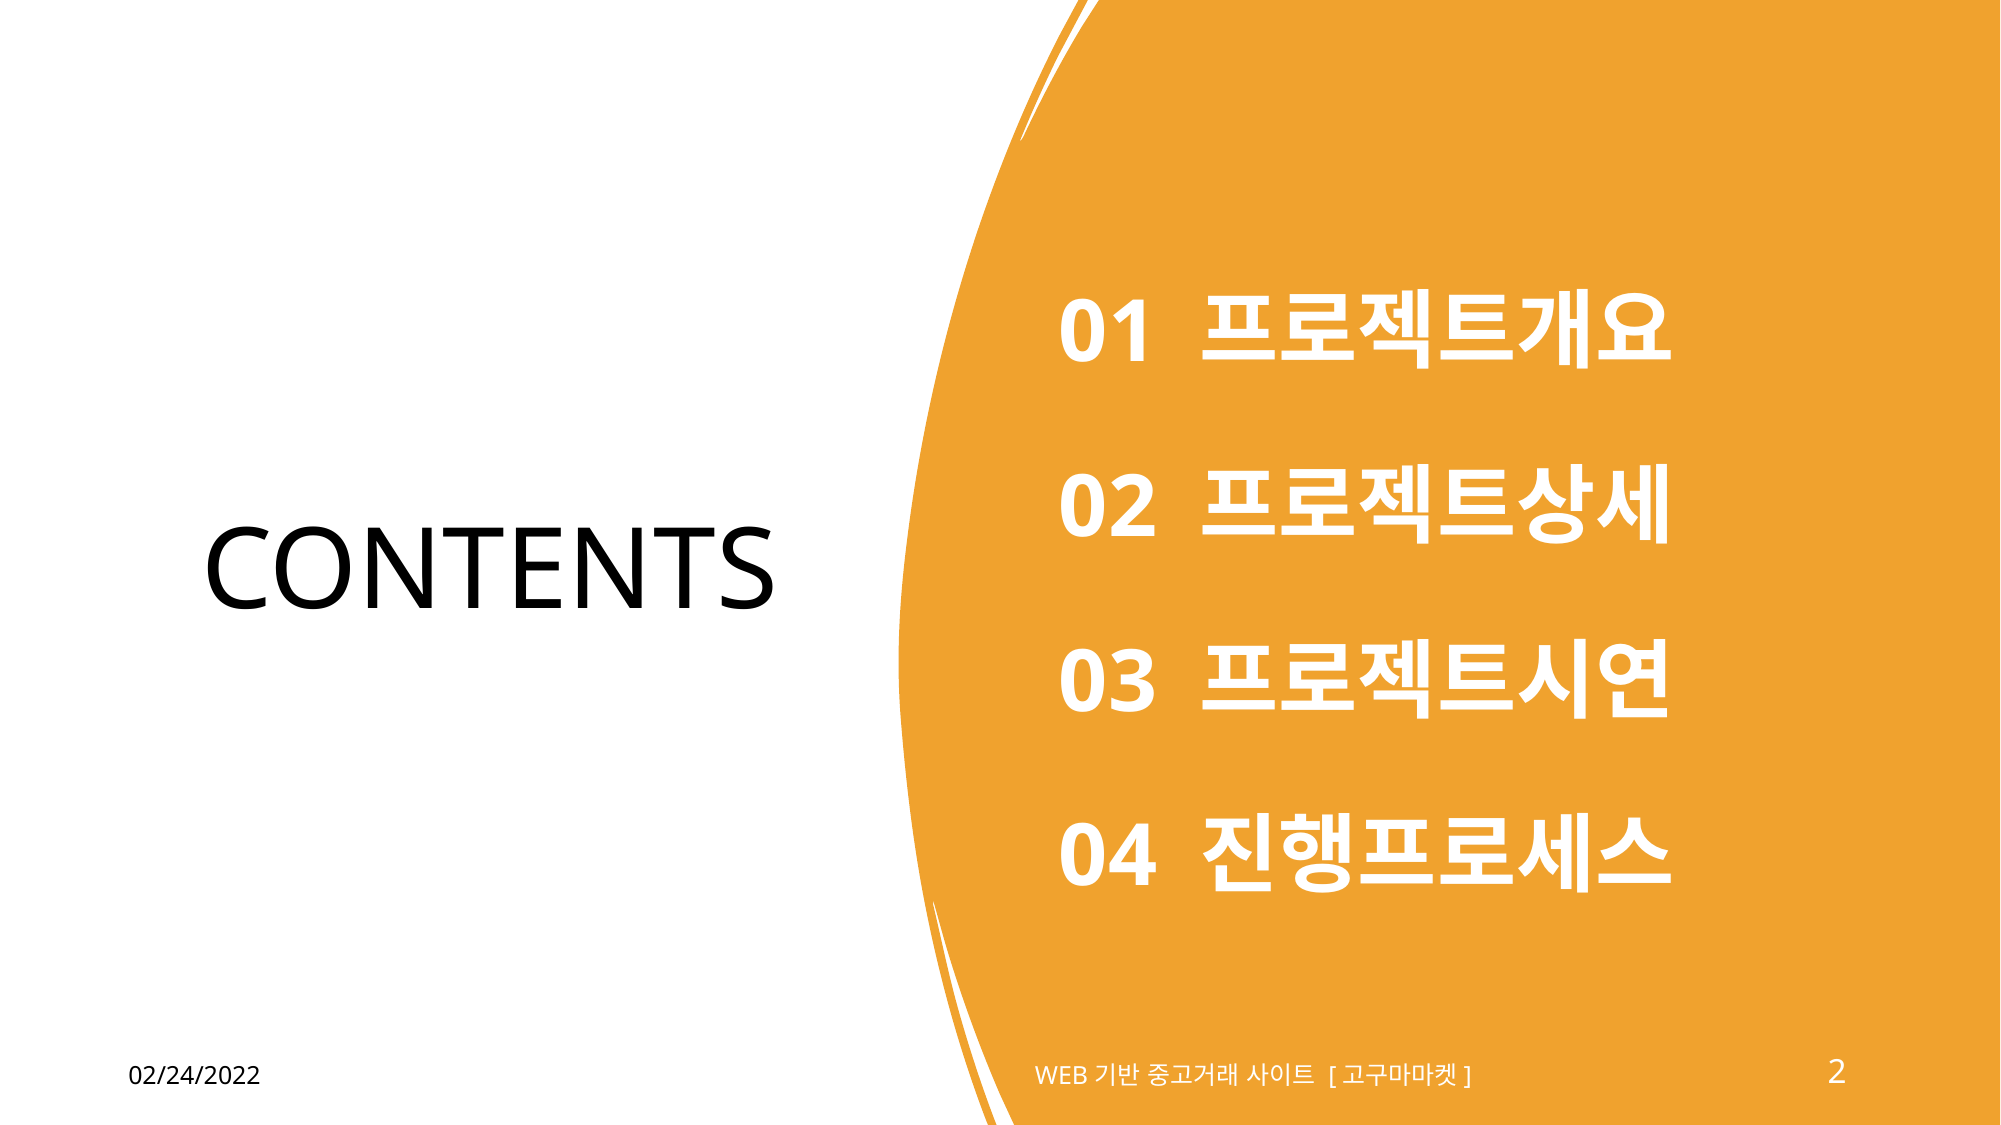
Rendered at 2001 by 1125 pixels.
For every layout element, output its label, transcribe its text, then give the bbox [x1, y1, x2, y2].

title CONTENTS [186, 106, 872, 1020]
slide_number 2 [1651, 1042, 1862, 1103]
footer WEB기반 중고거래 사이트 [고구마마켓] [1019, 1044, 1545, 1105]
list 01 프로젝트개요 02 프로젝트상세 03 프로젝트시연 04 진행프로세스 [1043, 214, 1863, 912]
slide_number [113, 1044, 489, 1105]
